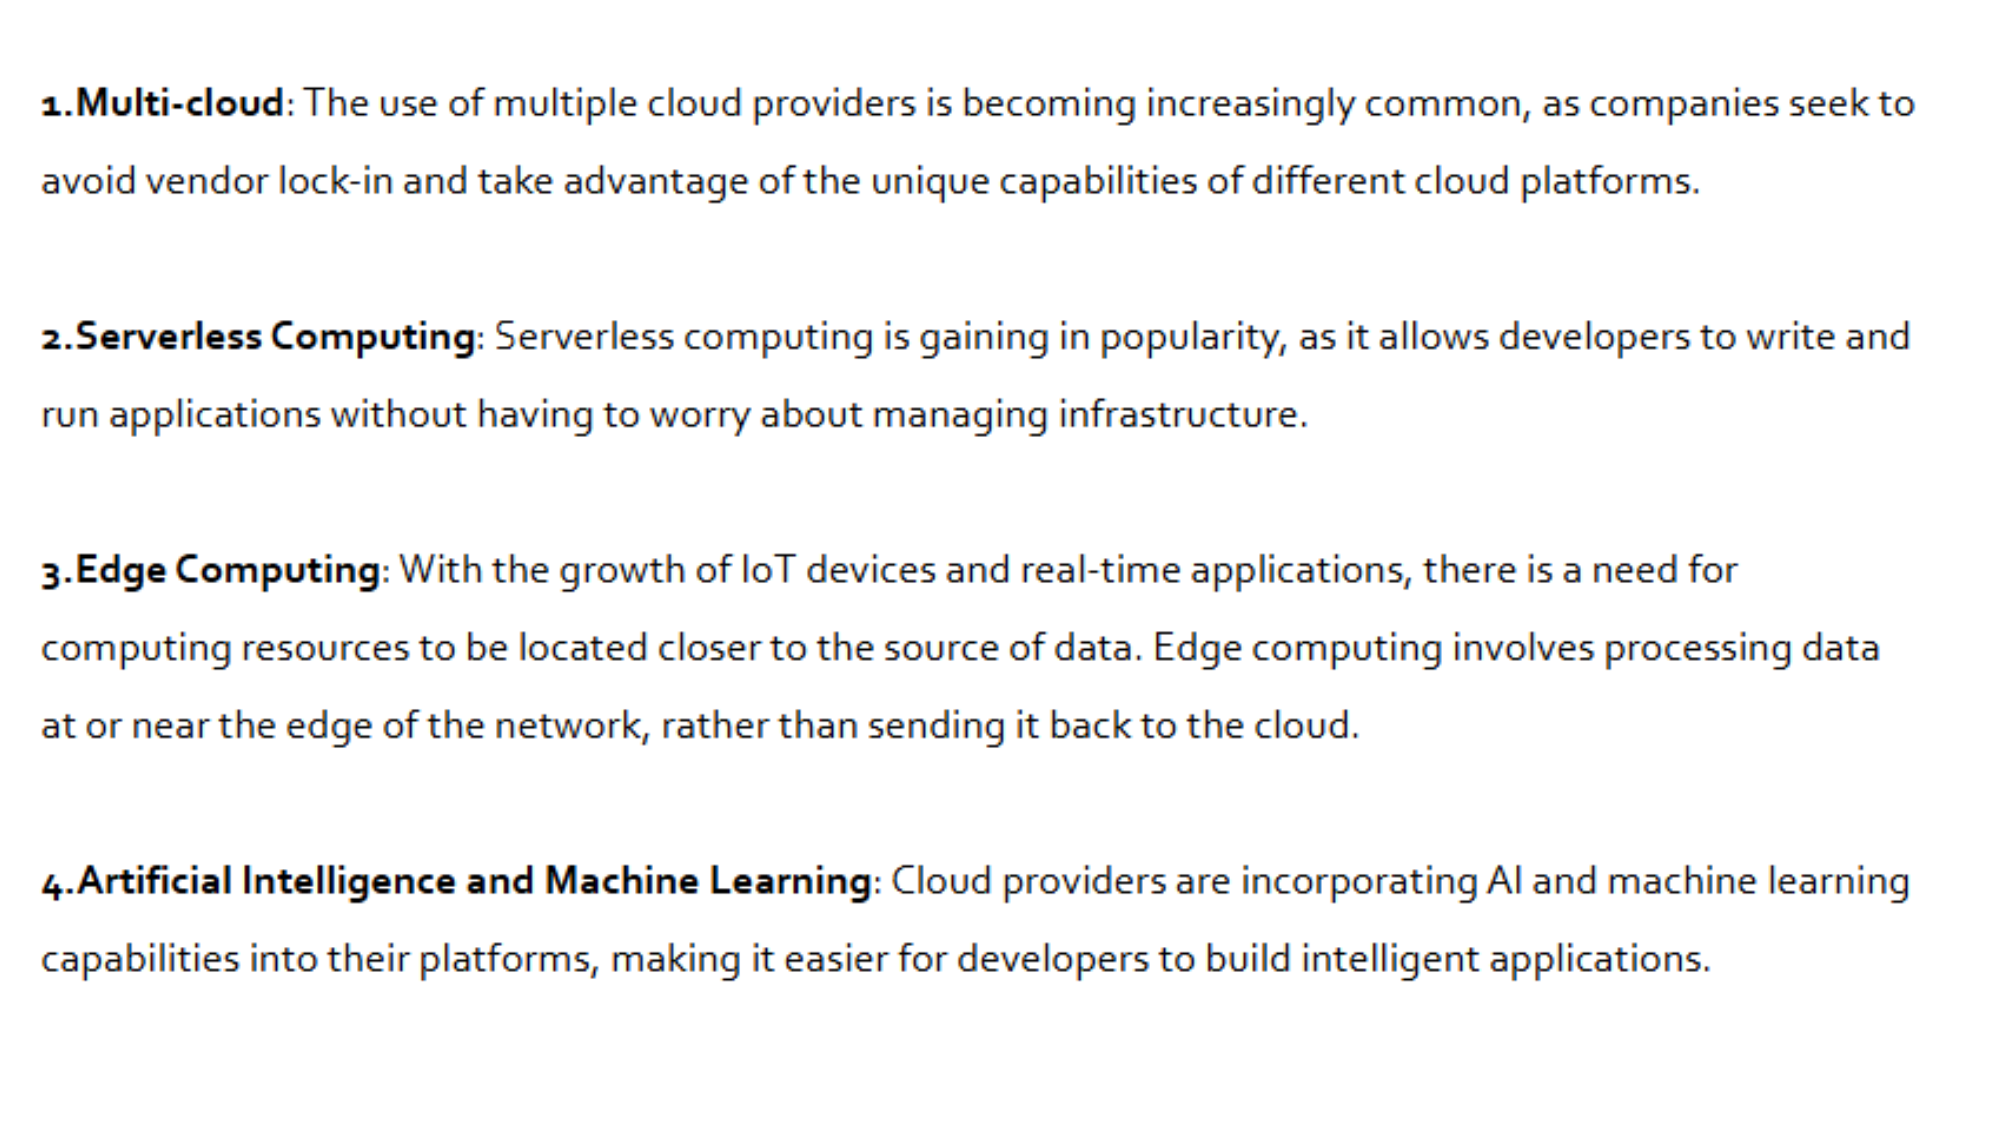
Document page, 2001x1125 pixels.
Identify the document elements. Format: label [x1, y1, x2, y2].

picture [31, 48, 1939, 1045]
